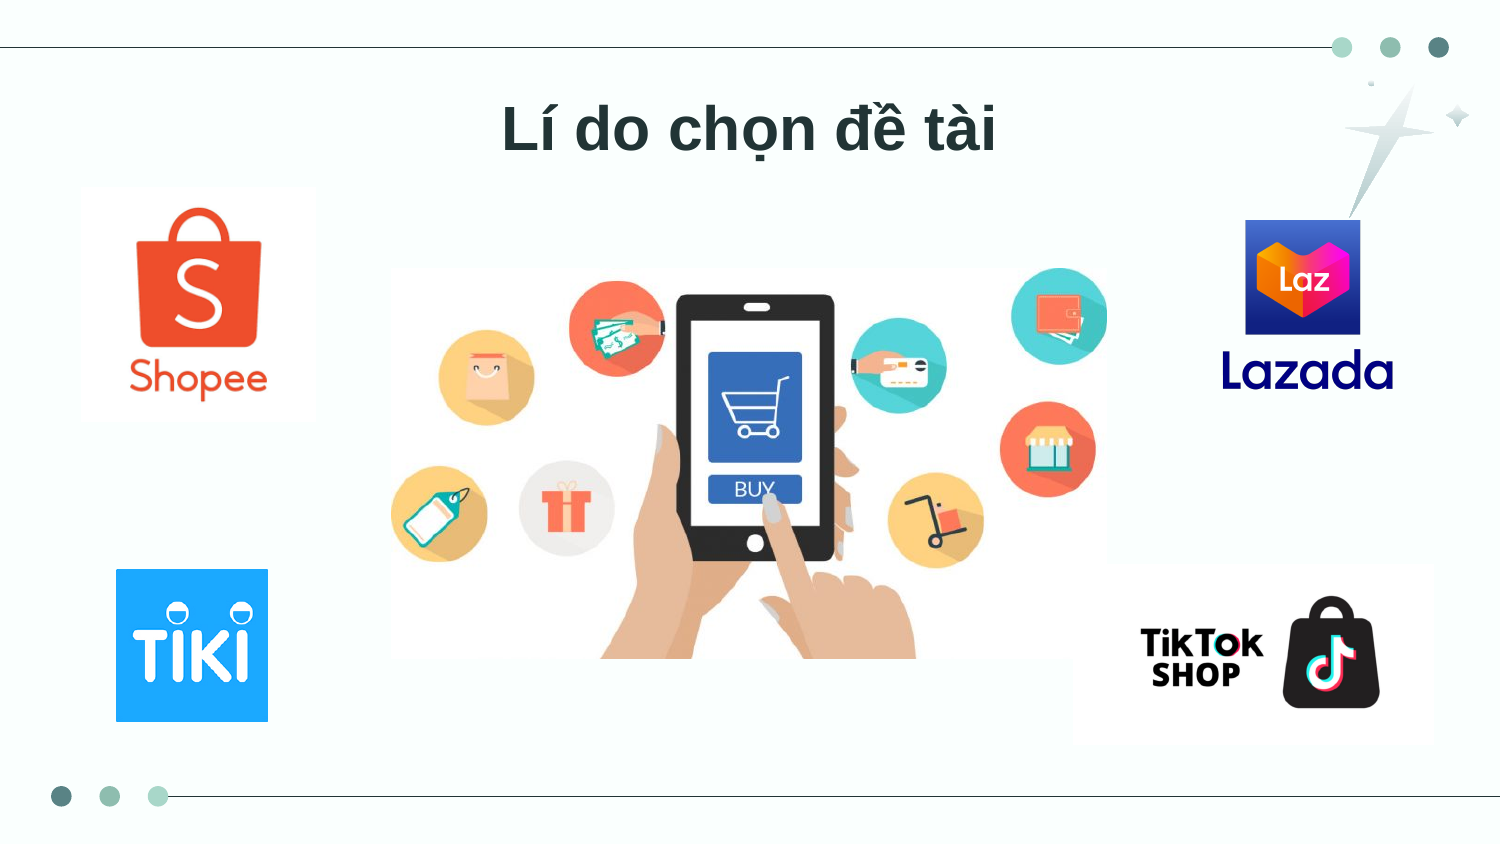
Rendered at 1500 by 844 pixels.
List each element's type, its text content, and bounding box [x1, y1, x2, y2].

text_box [1345, 79, 1470, 218]
title Lí do chọn đề tài [118, 72, 1382, 167]
picture [1184, 187, 1419, 423]
picture [115, 569, 268, 722]
picture [81, 187, 316, 423]
picture [391, 268, 1434, 745]
